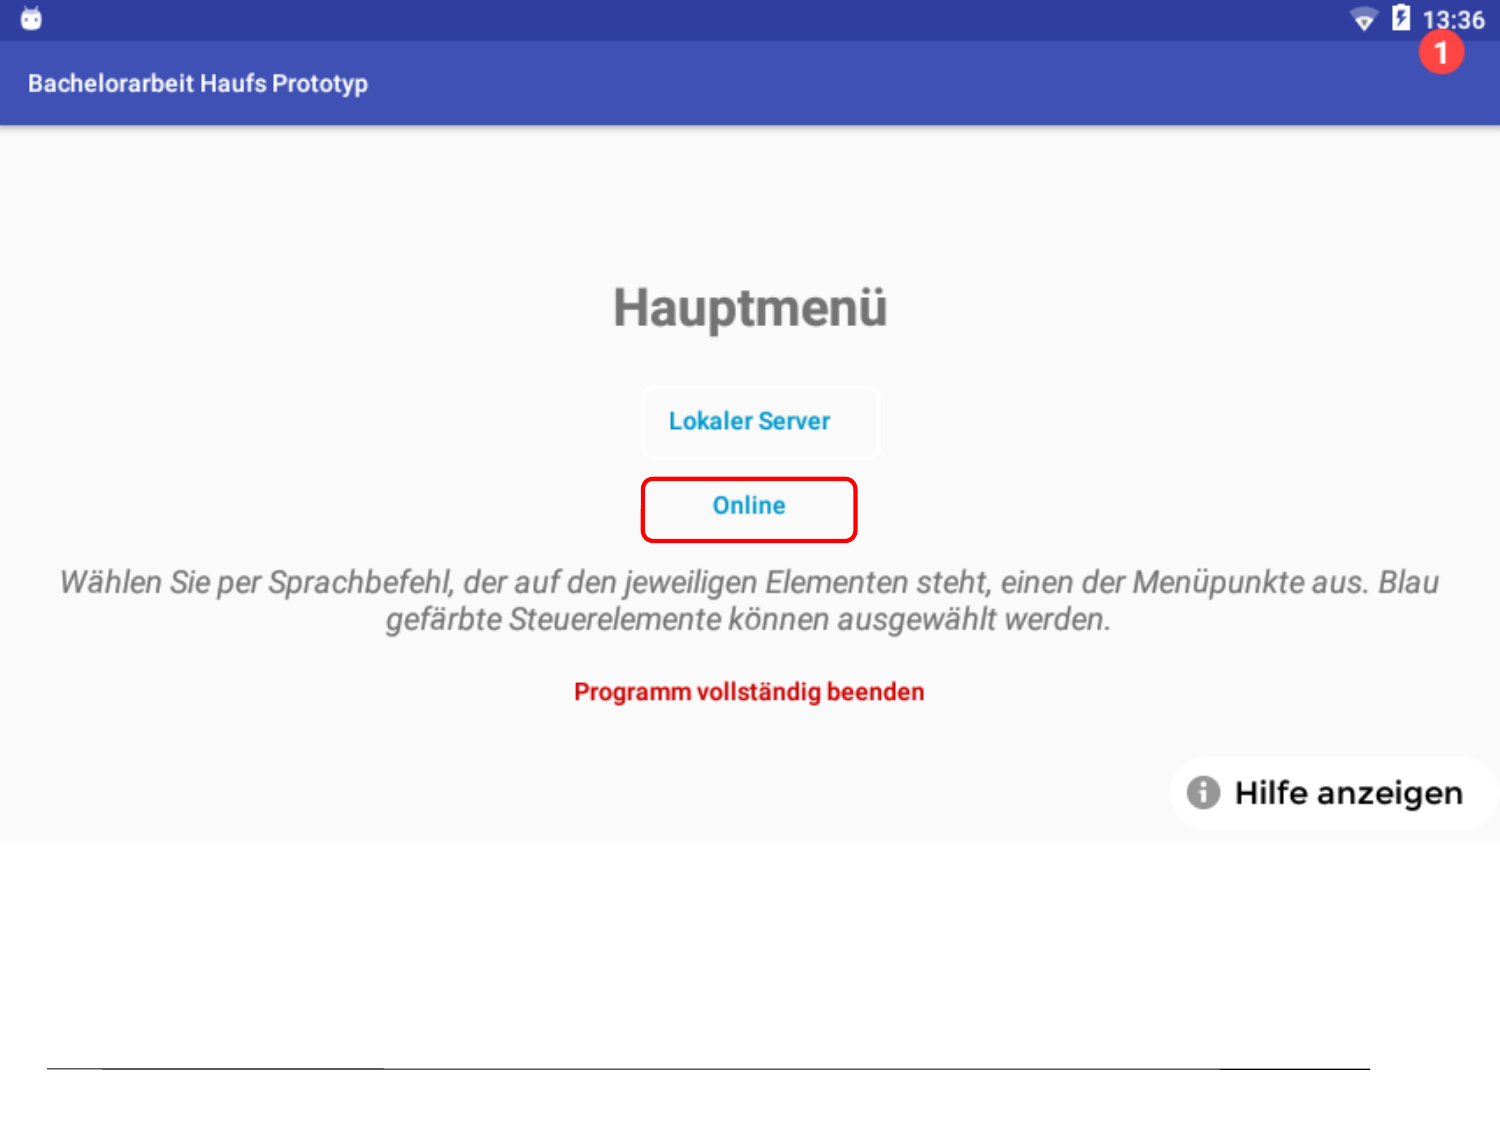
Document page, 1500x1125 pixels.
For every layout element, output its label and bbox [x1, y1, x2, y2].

text_box [0, 0, 1500, 844]
